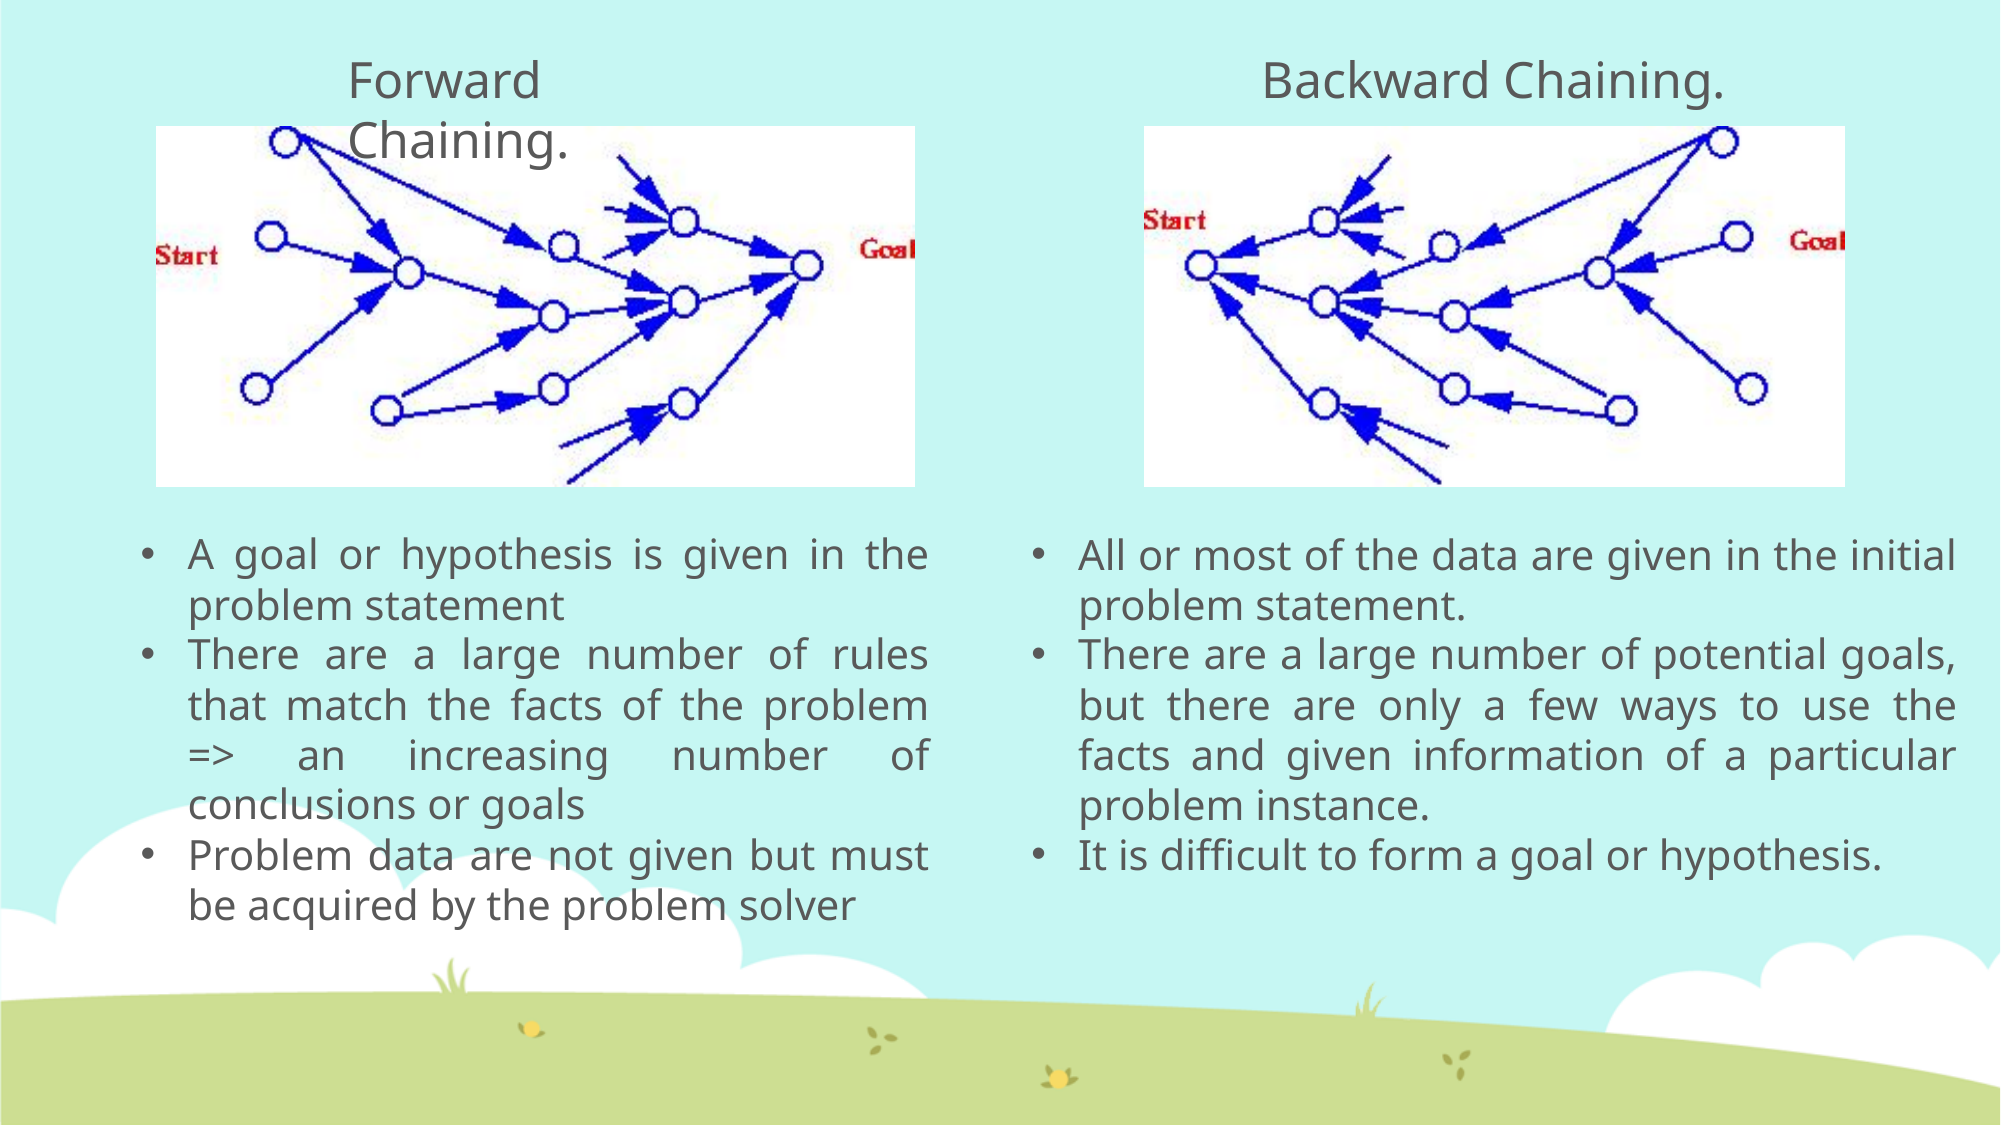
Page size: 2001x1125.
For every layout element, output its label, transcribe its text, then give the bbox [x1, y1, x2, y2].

picture [0, 0, 2001, 1125]
text_box A goal or hypothesis is given in the problem statement There are a large number of rules that match the facts of the problem => an increasing number of conclusions or goals Problem data are not given but must be acquired by the problem solver [125, 520, 945, 986]
text_box Backward Chaining. [1247, 41, 1742, 117]
text_box All or most of the data are given in the initial problem statement. There are a large number of potential goals, but there are only a few ways to use the facts and given information of a particular problem instance. It is difficult to form a goal or hypothesis. [1016, 520, 1973, 936]
text_box Forward Chaining. [332, 41, 787, 126]
